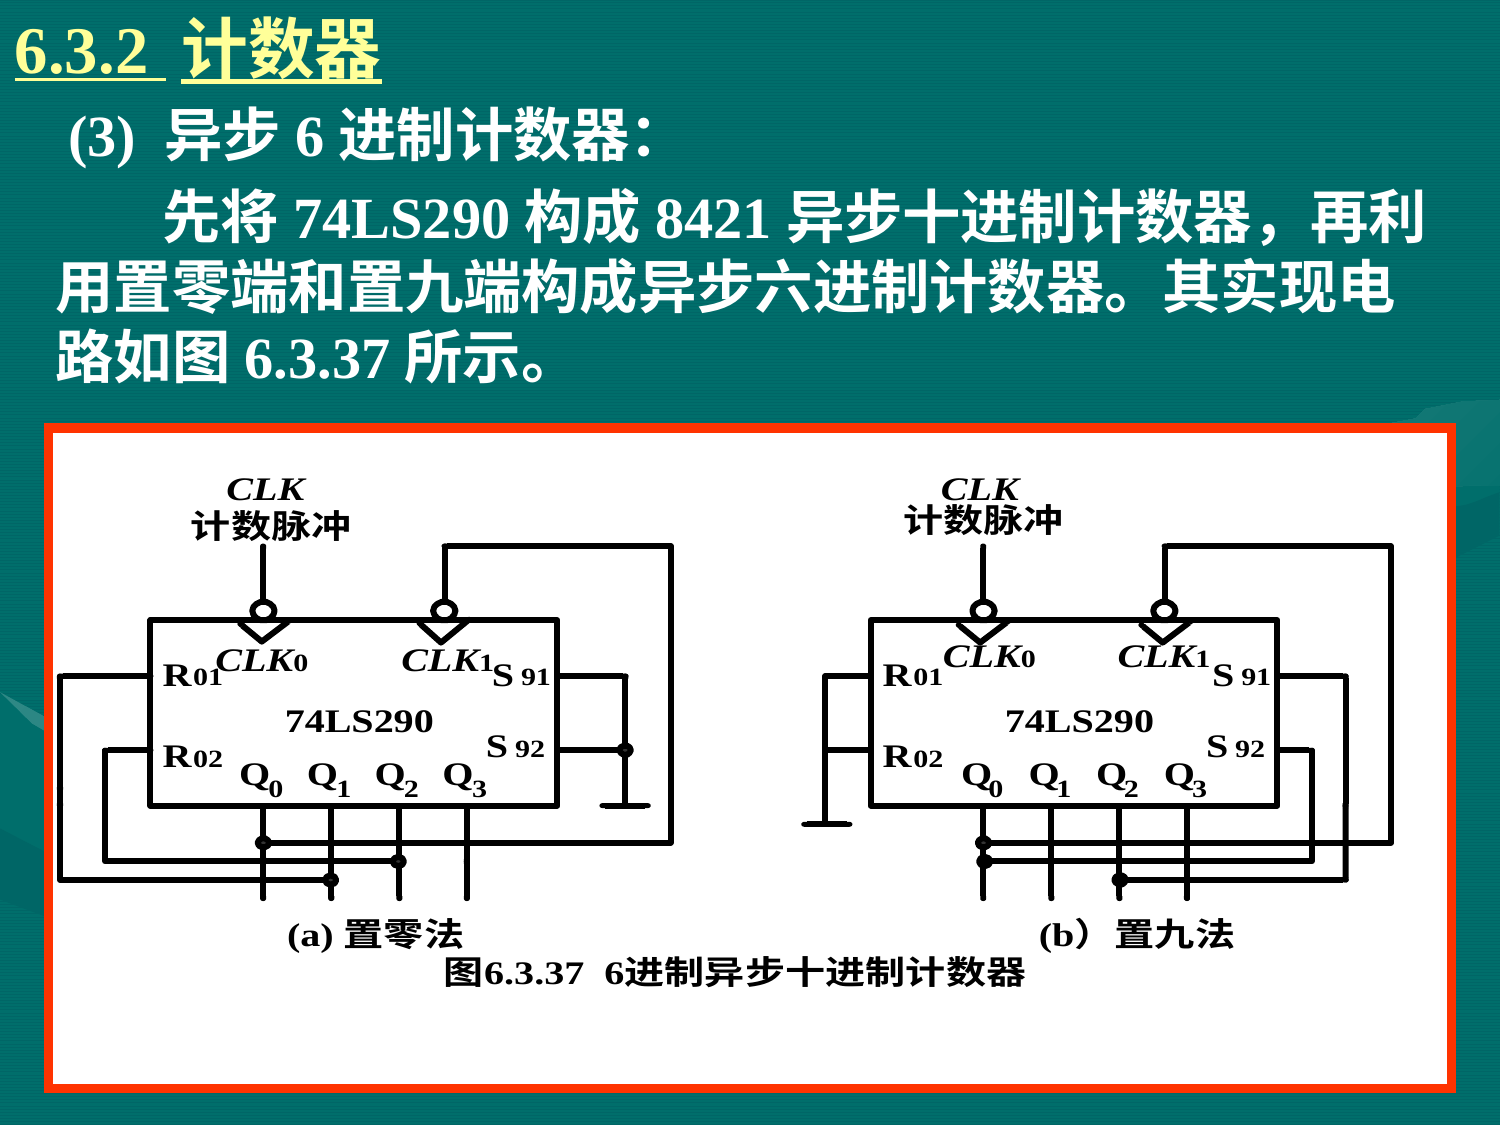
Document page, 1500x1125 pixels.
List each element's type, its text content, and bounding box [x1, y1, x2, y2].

text_box 6.3.2 计数器 [0, 0, 1350, 93]
text_box 先将74LS290构成8421异步十进制计数器，再利用置零端和置九端构成异步六进制计数器。其实现电路如图6.3.37所示。 [41, 172, 1465, 398]
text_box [52, 432, 1448, 1084]
title (3) 异步6进制计数器： [53, 90, 1404, 172]
